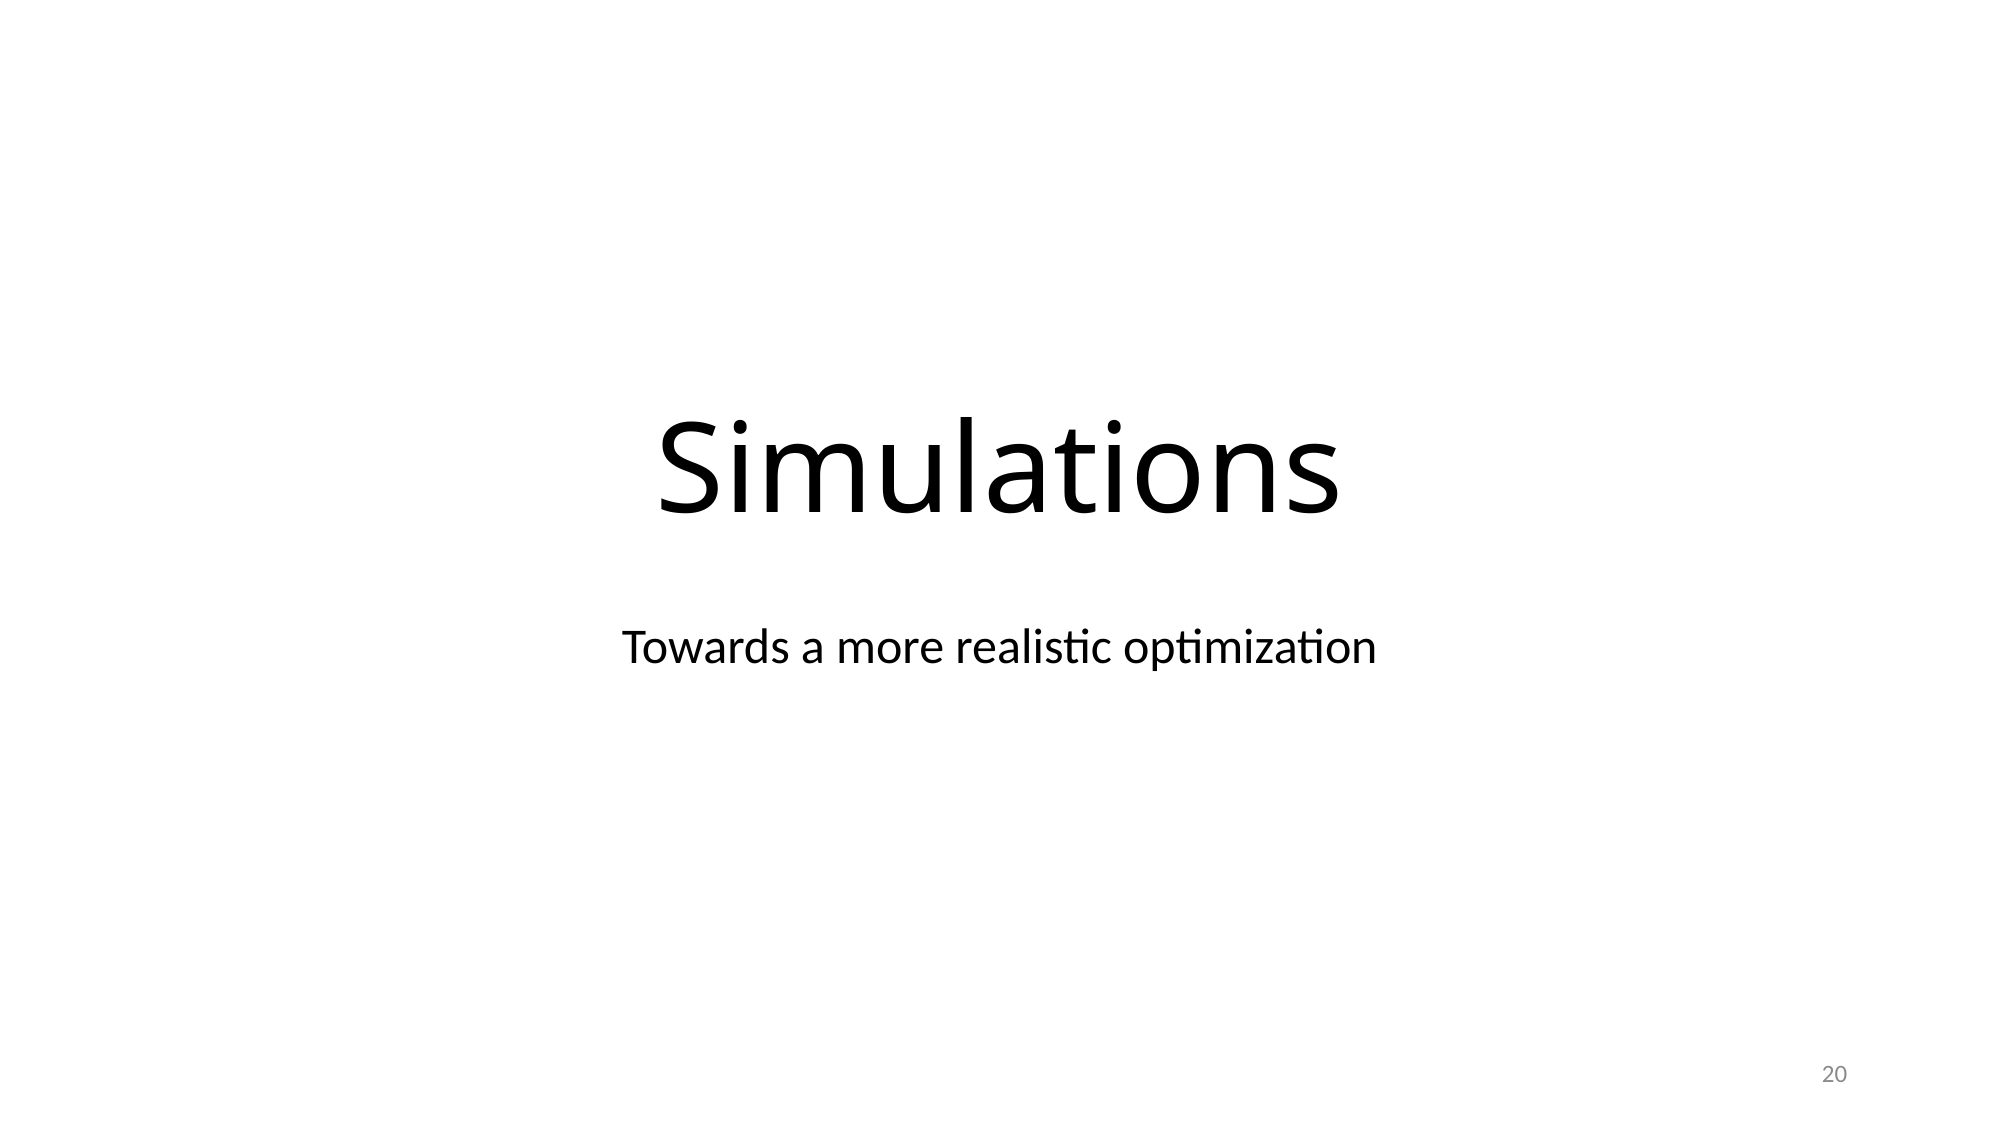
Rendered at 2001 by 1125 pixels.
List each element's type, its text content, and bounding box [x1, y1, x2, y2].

title Simulations [52, 155, 1948, 547]
subtitle Towards a more realistic optimization [249, 612, 1750, 885]
slide_number 20 [1412, 1042, 1863, 1103]
